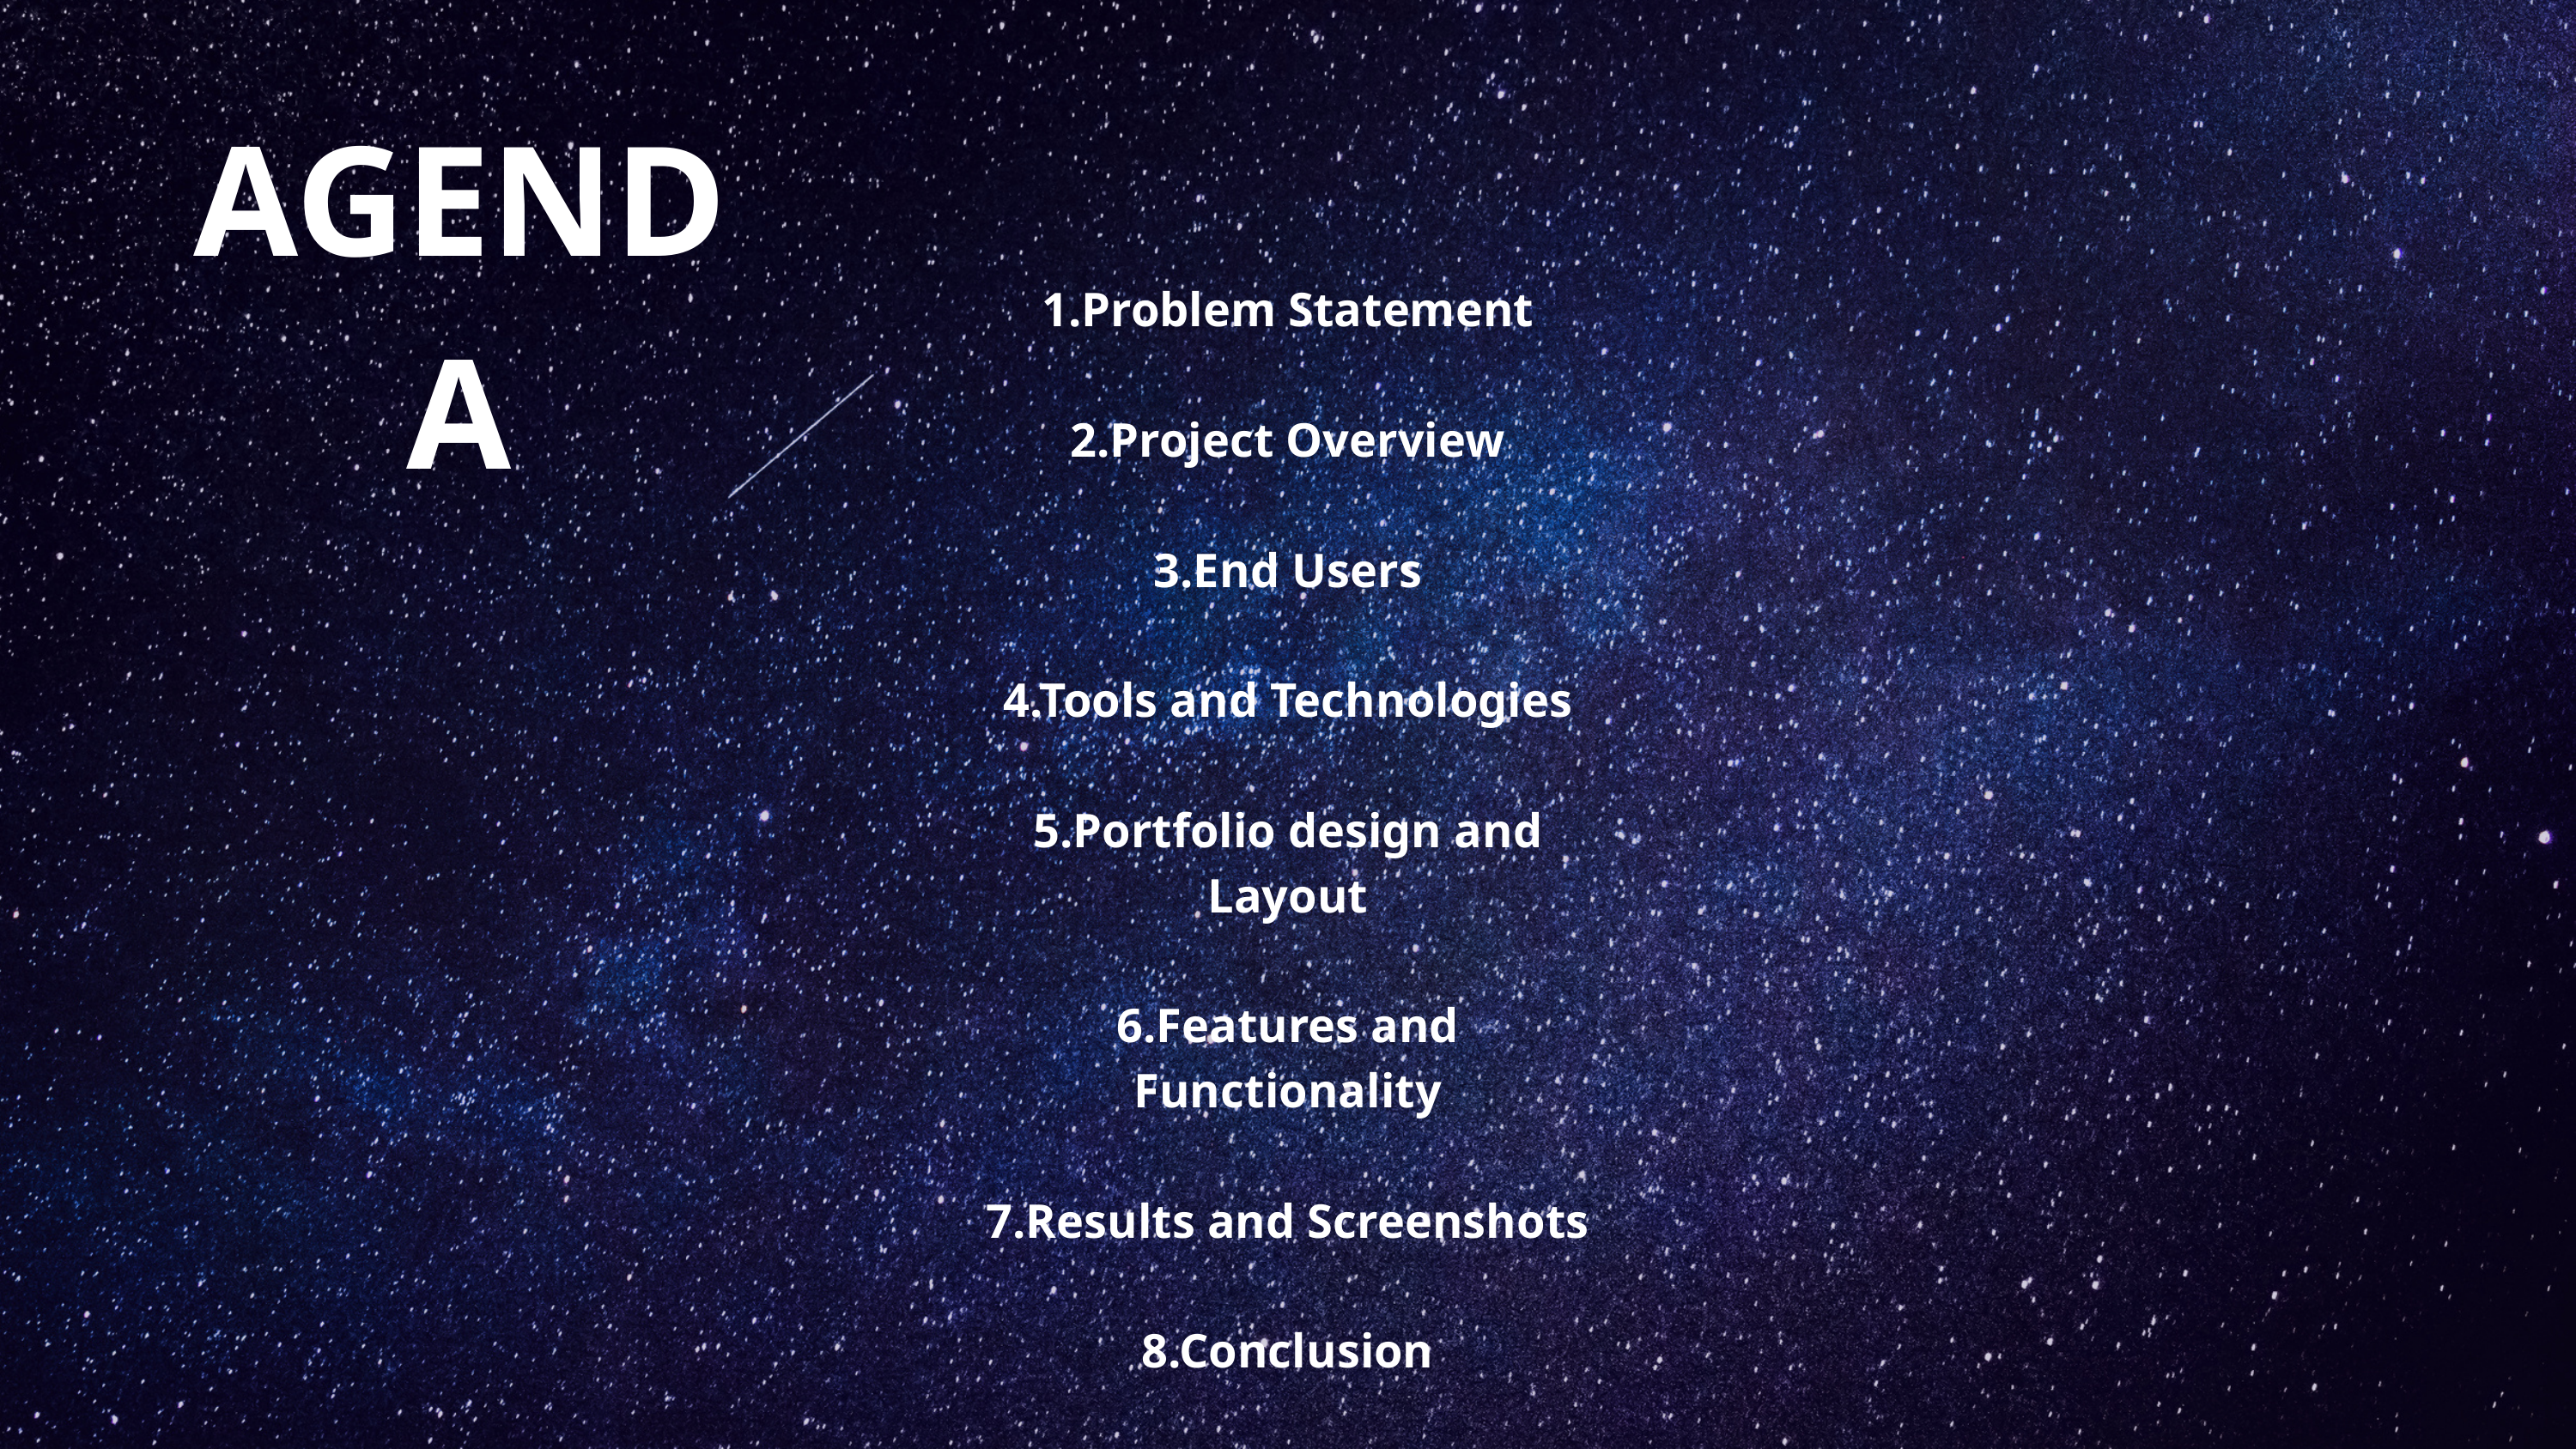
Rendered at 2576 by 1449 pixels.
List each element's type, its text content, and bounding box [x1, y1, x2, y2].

text_box [0, 0, 2576, 1449]
text_box AGENDA [144, 73, 774, 500]
text_box 1.Problem Statement 2.Project Overview 3.End Users 4.Tools and Technologies 5.Portfolio design and Layout 6.Features and Functionality 7.Results and Screenshots 8.Conclusion 9.Github Link [967, 270, 1609, 1449]
